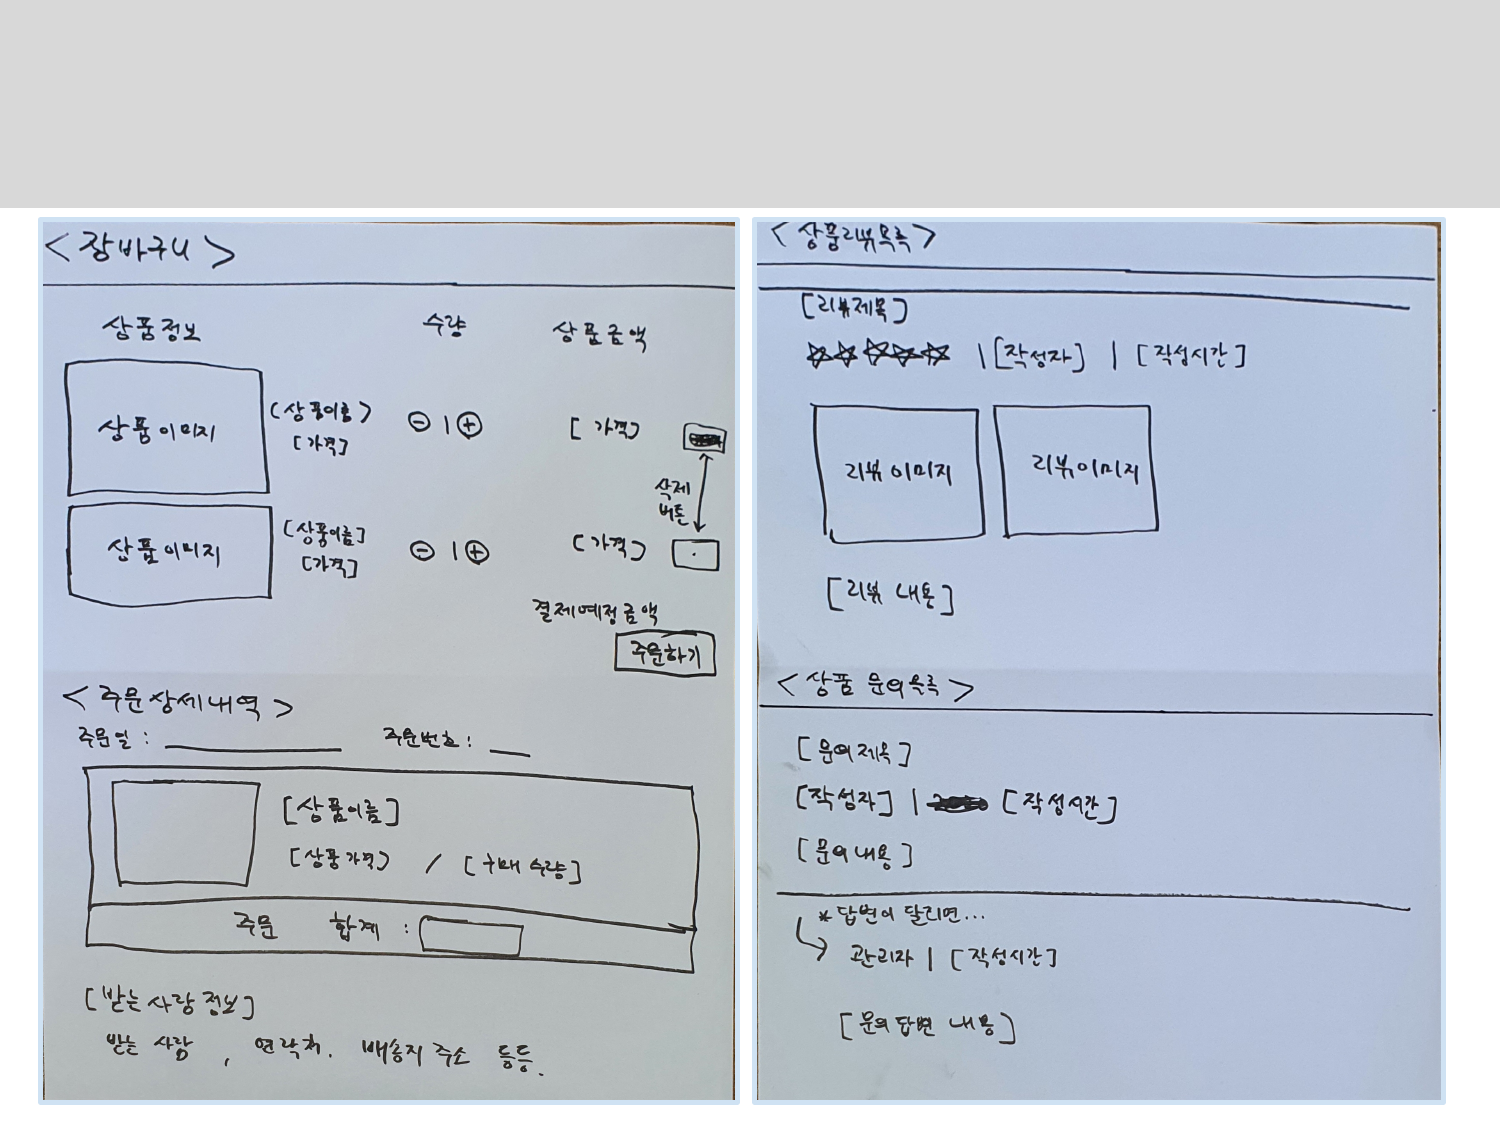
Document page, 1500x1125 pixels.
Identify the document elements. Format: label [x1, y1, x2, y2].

picture [42, 221, 736, 1101]
picture [756, 221, 1442, 1101]
